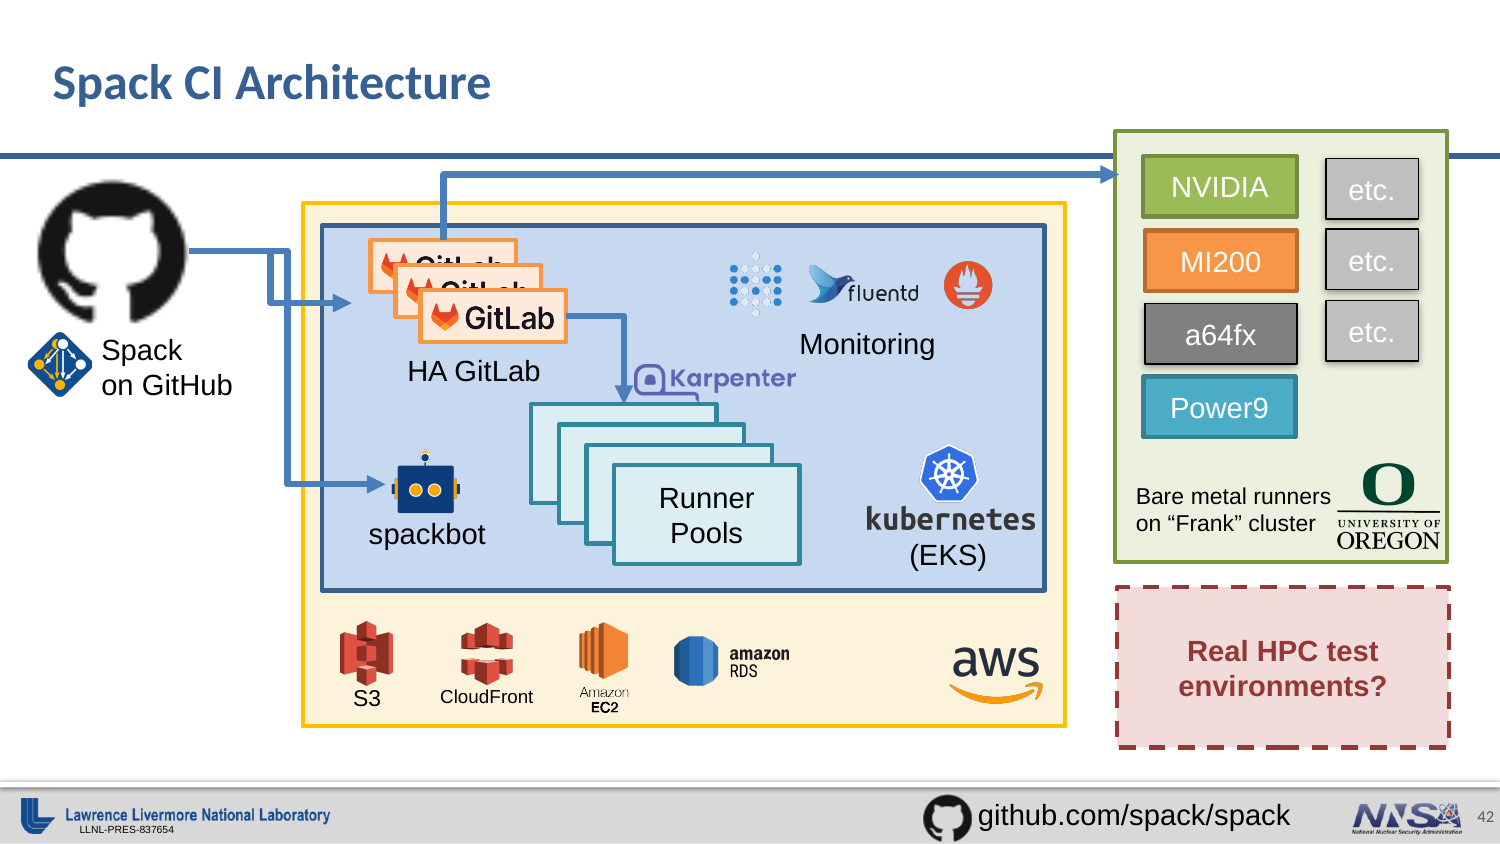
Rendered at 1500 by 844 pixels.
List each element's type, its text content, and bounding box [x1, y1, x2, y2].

text_box Real HPC test environments? [1115, 585, 1451, 750]
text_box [443, 130, 1448, 563]
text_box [302, 202, 438, 238]
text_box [252, 239, 438, 249]
title Spack CI Architecture [52, 21, 1403, 146]
picture [21, 798, 359, 834]
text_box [27, 170, 249, 410]
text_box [530, 315, 800, 565]
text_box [302, 567, 1066, 727]
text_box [321, 225, 438, 238]
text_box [188, 250, 438, 559]
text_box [337, 608, 790, 726]
picture [1346, 793, 1467, 840]
picture [626, 329, 801, 428]
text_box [321, 567, 1045, 591]
